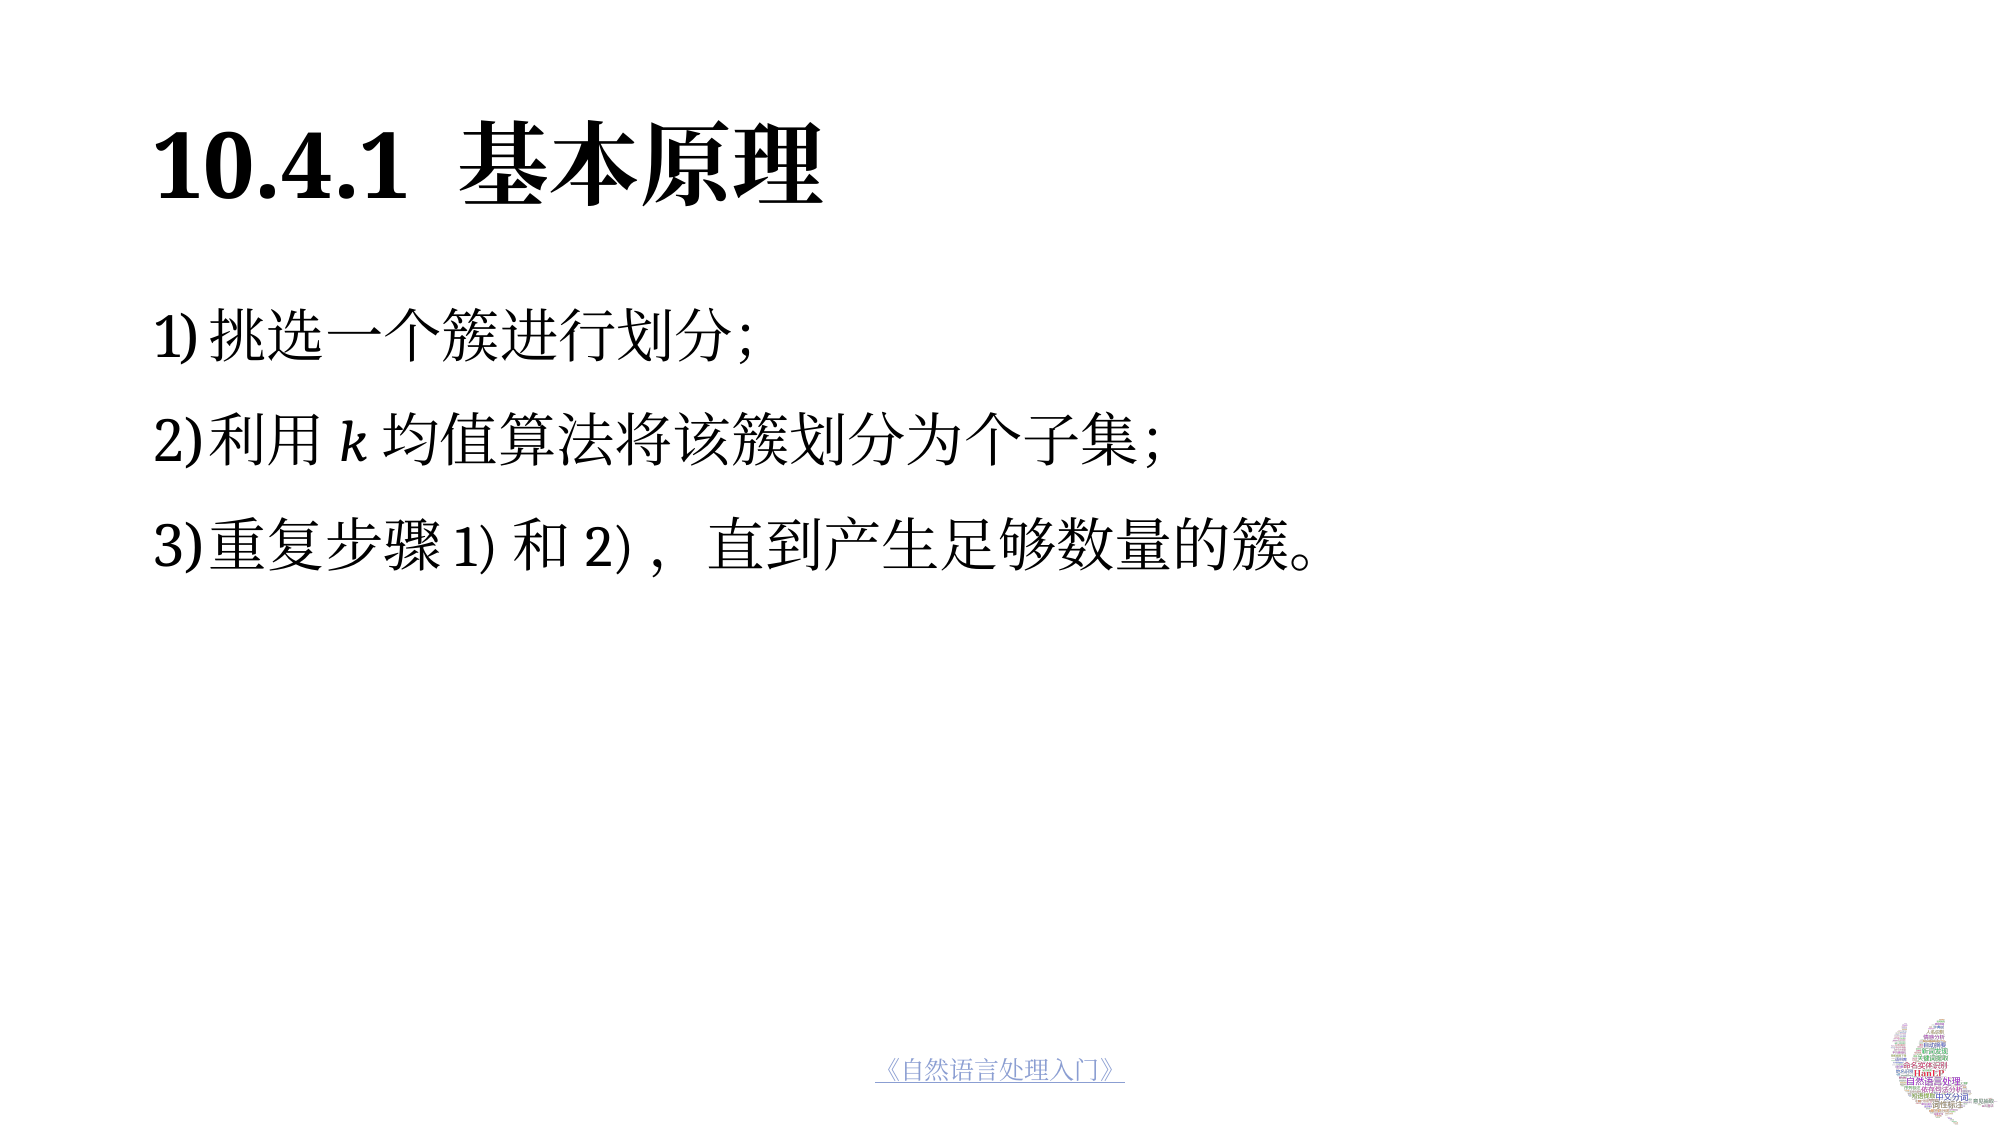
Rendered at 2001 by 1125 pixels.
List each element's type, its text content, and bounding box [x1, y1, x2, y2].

picture [1888, 1016, 2000, 1125]
title 10.4.1 基本原理 [137, 59, 1863, 278]
footer 《自然语言处理入门》 [662, 1042, 1338, 1103]
